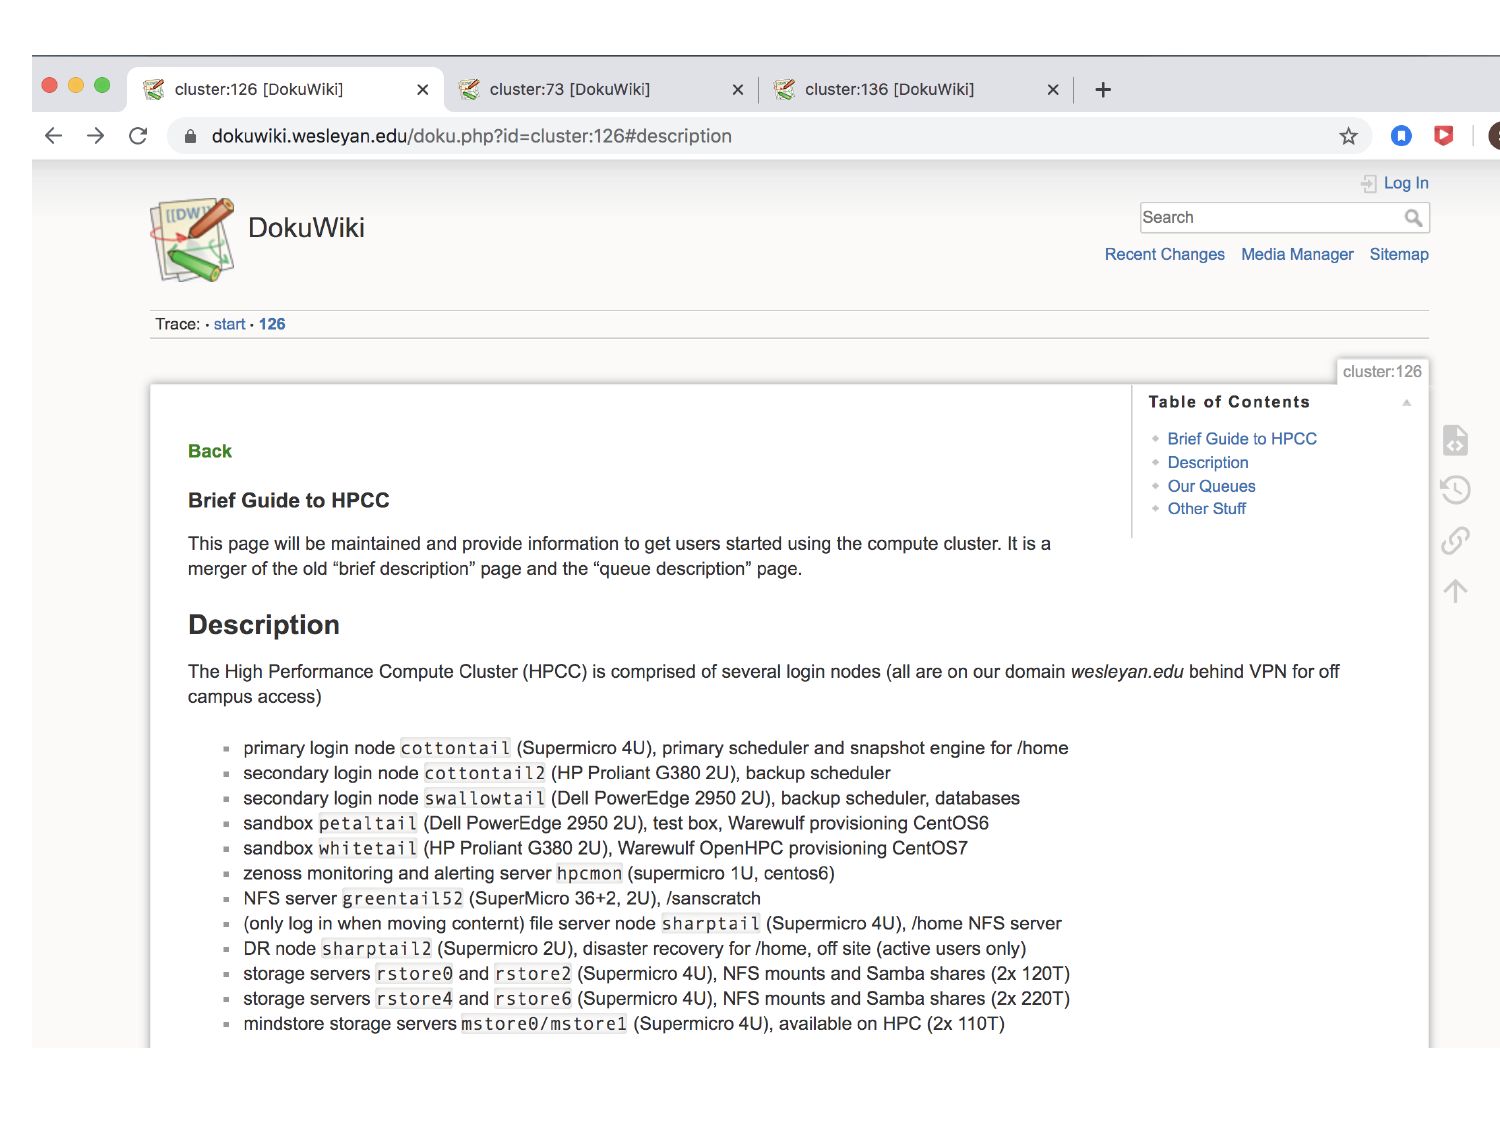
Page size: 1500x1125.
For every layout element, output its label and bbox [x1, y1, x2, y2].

picture [32, 54, 1500, 1049]
